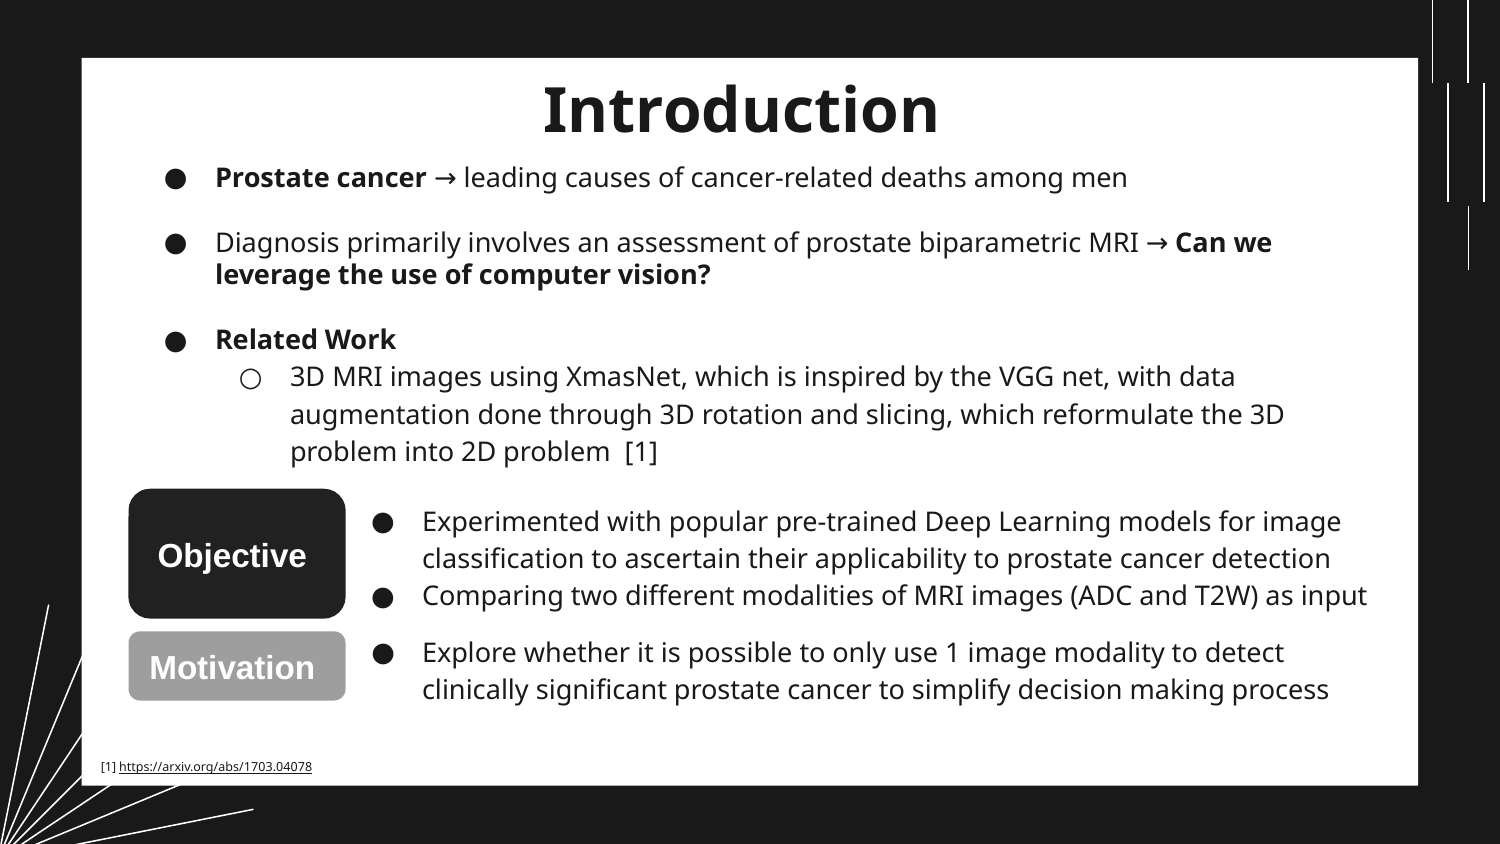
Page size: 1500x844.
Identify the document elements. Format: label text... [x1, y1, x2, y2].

title Introduction [118, 60, 1382, 155]
text_box Motivation [128, 631, 332, 701]
text_box [1] https://arxiv.org/abs/1703.04078 [85, 746, 946, 787]
text_box Explore whether it is possible to only use 1 image modality to detect clinically significant prostate cancer to simplify decision making process [332, 615, 1369, 721]
list Prostate cancer → leading causes of cancer-related deaths among men Diagnosis primarily involves an assessment of prostate biparametric MRI → Can we leverage the use of computer vision? Related Work 3D MRI images using XmasNet, which is inspired by the VGG net, with data augmentation done through 3D rotation and slicing, which reformulate the 3D problem into 2D problem [1] [125, 145, 1383, 457]
text_box Objective [128, 488, 332, 619]
text_box Experimented with popular pre-trained Deep Learning models for image classification to ascertain their applicability to prostate cancer detection Comparing two different modalities of MRI images (ADC and T2W) as input [332, 484, 1407, 627]
